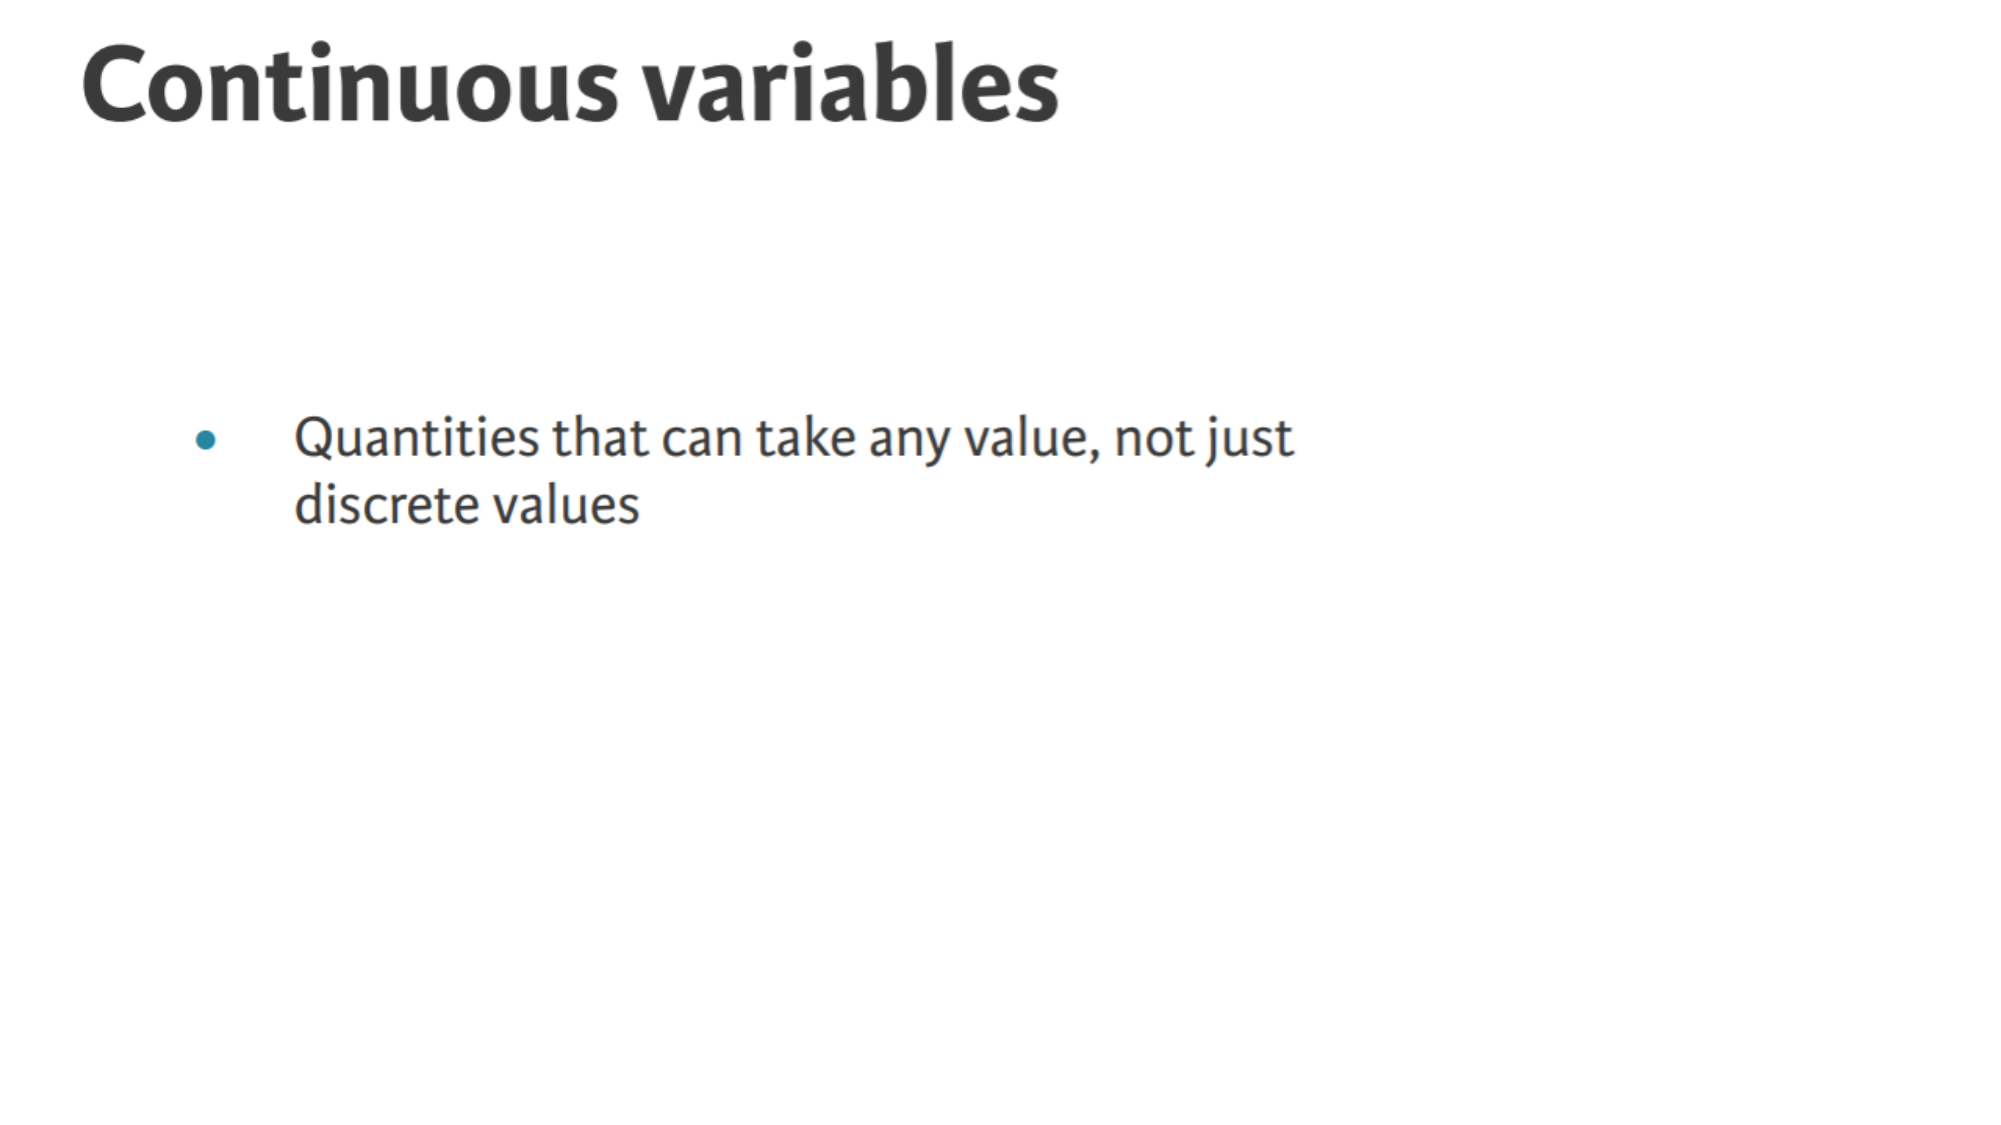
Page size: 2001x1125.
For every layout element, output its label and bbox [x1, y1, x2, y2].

picture [63, 14, 1325, 539]
